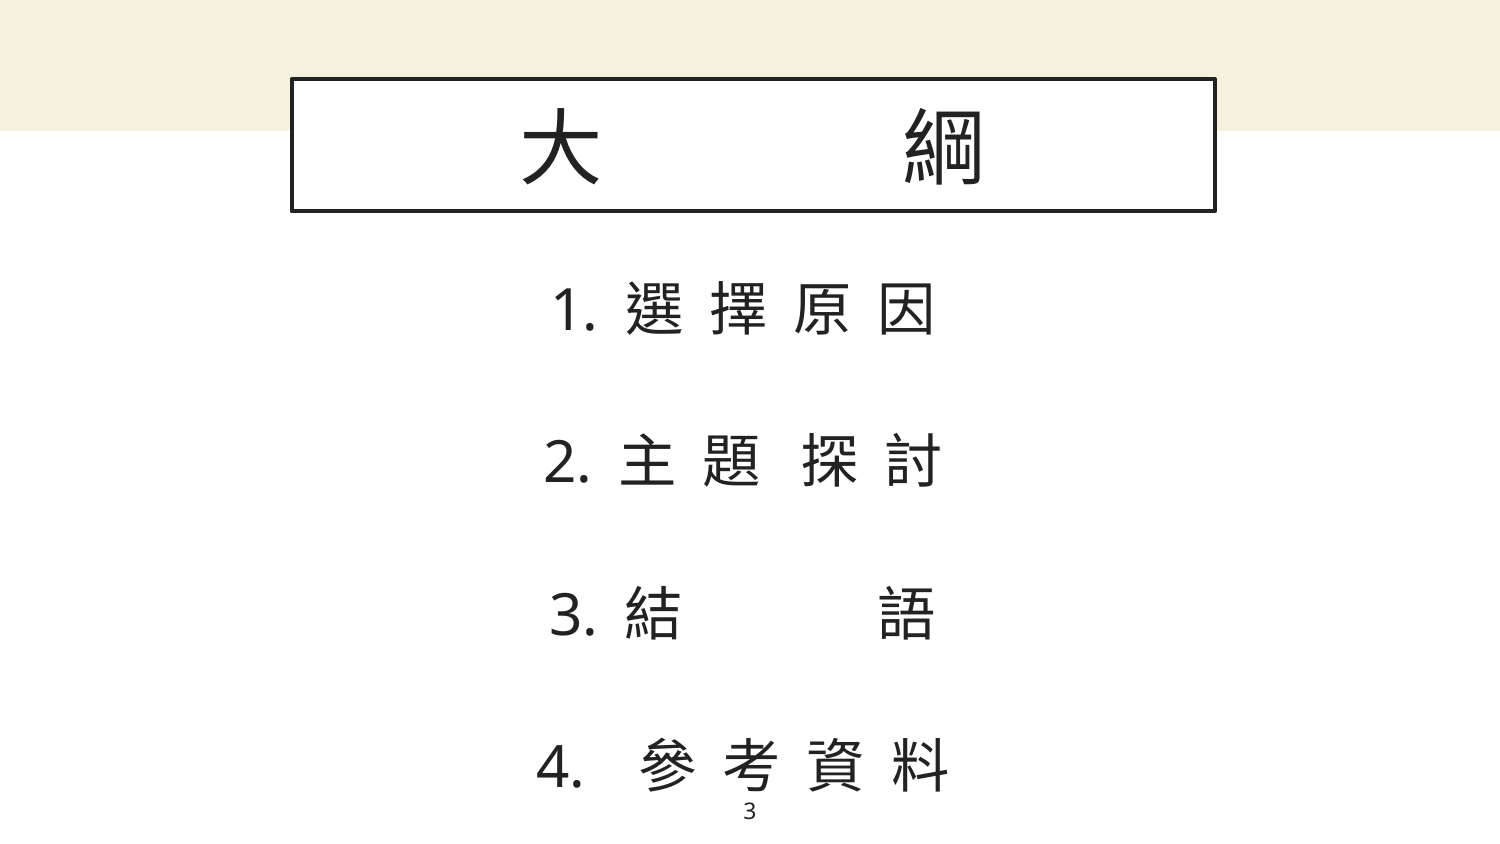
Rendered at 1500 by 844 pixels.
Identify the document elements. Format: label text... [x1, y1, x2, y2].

slide_number 3 [705, 781, 795, 832]
list 選 擇 原 因 主 題 探 討 結 語 參 考 資 料 [58, 186, 1409, 765]
title 大 綱 [290, 77, 1217, 186]
